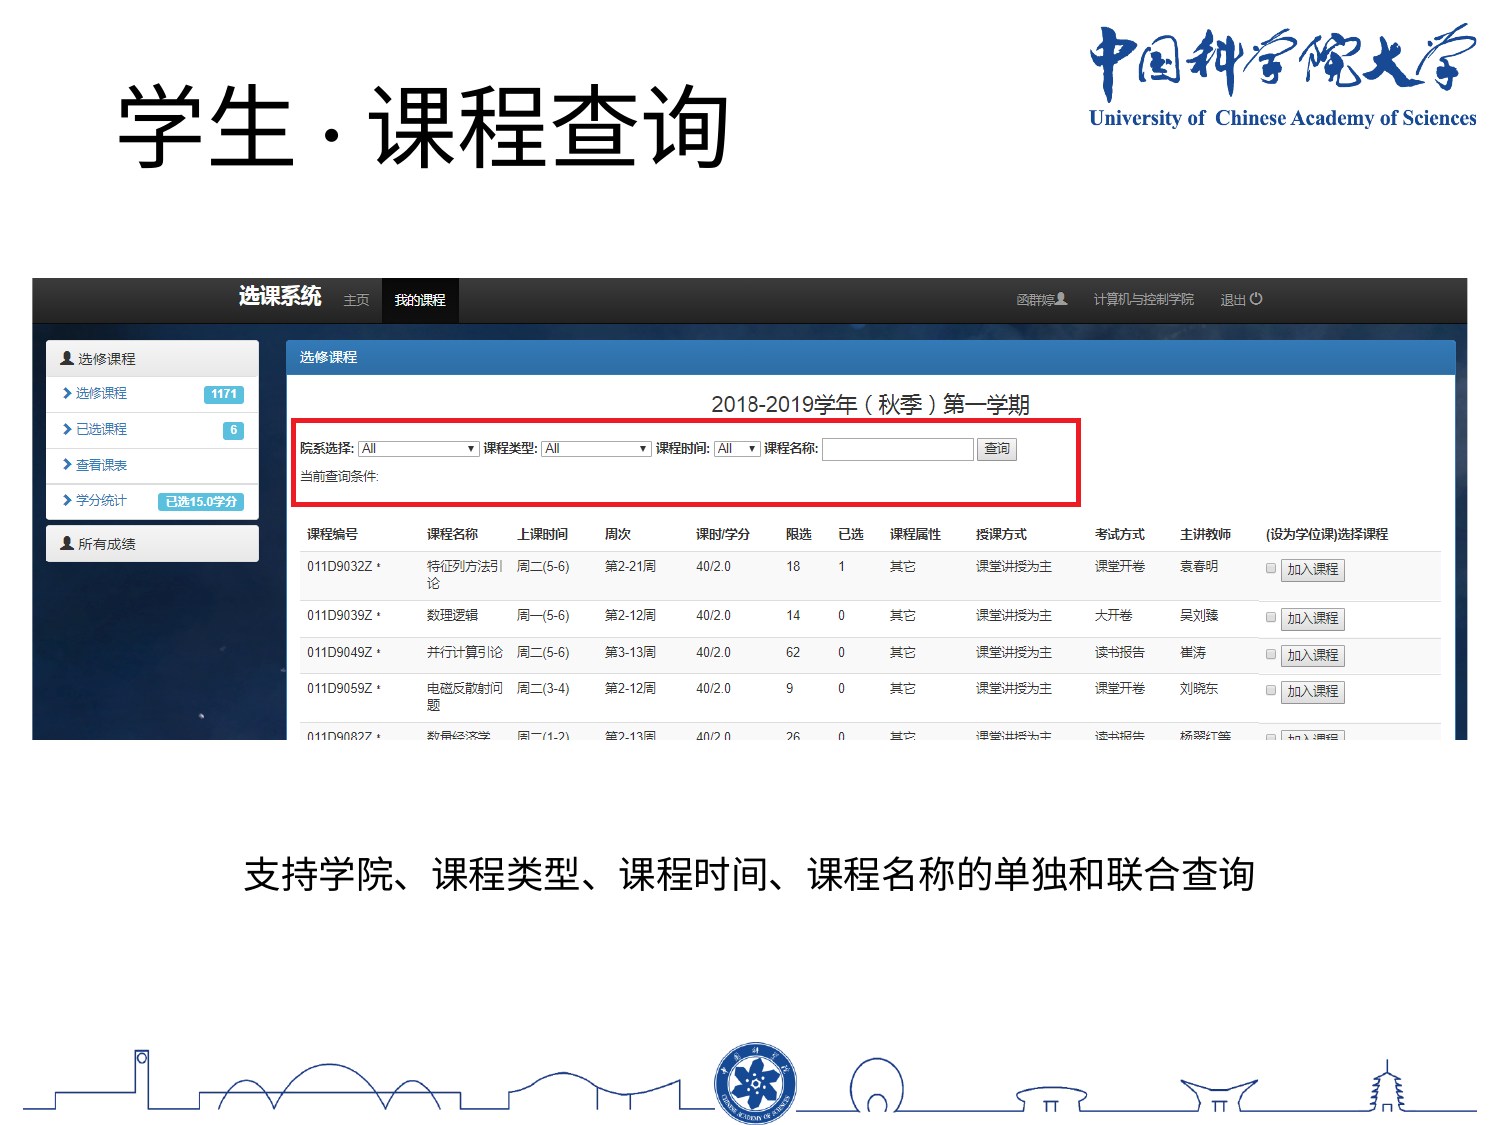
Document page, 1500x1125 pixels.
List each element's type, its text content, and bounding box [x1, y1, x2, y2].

picture [32, 278, 1468, 740]
text_box 学生·课程查询 [4, 30, 844, 219]
picture [23, 1039, 1477, 1125]
picture [1078, 23, 1477, 129]
text_box 支持学院、课程类型、课程时间、课程名称的单独和联合查询 [228, 844, 1272, 904]
